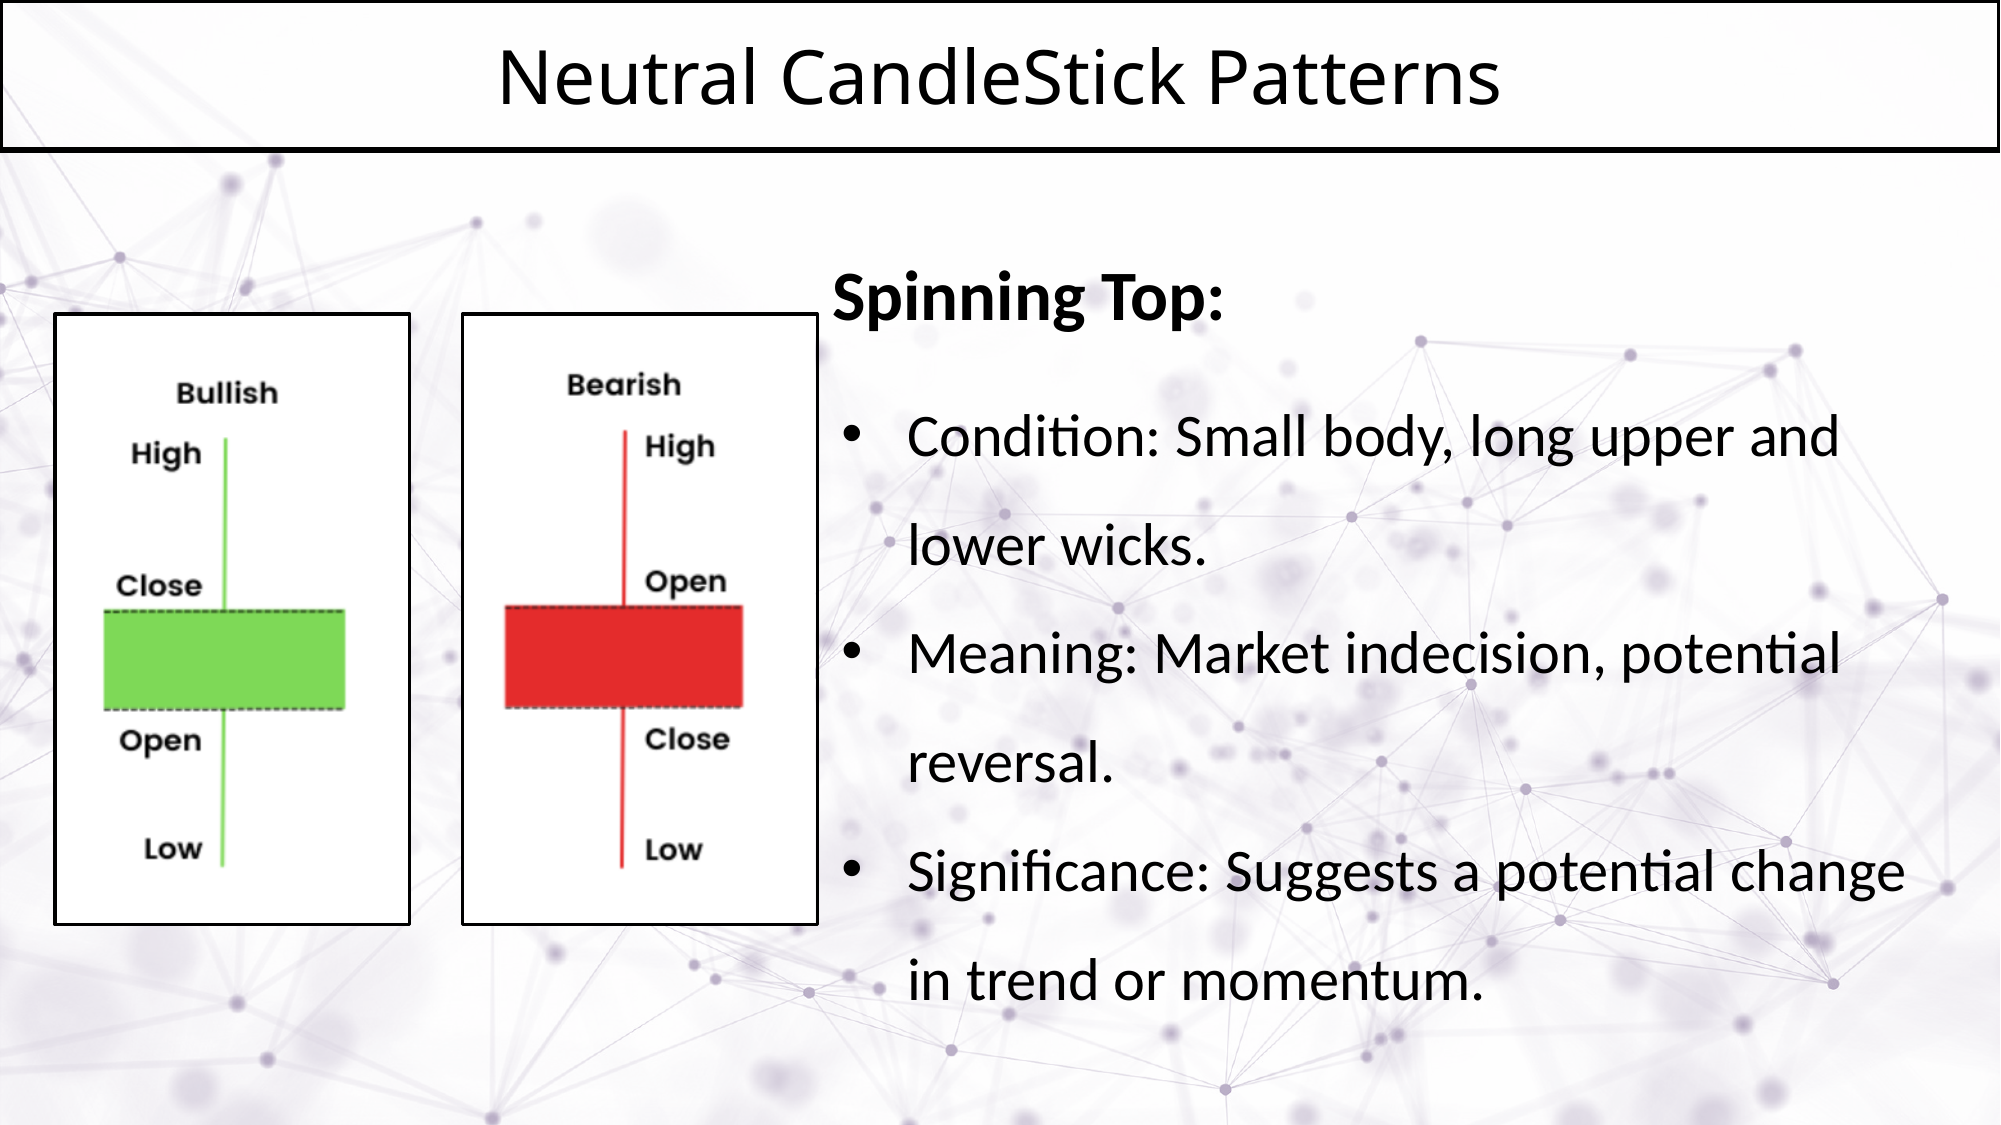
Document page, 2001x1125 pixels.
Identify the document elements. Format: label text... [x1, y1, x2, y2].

title Neutral CandleStick Patterns [0, 0, 2000, 150]
list Spinning Top: Condition: Small body, long upper and lower wicks. Meaning: Market indecision, potential reversal. Significance: Suggests a potential change in trend or momentum. [817, 200, 1929, 1099]
picture [463, 315, 816, 924]
picture [56, 315, 409, 924]
